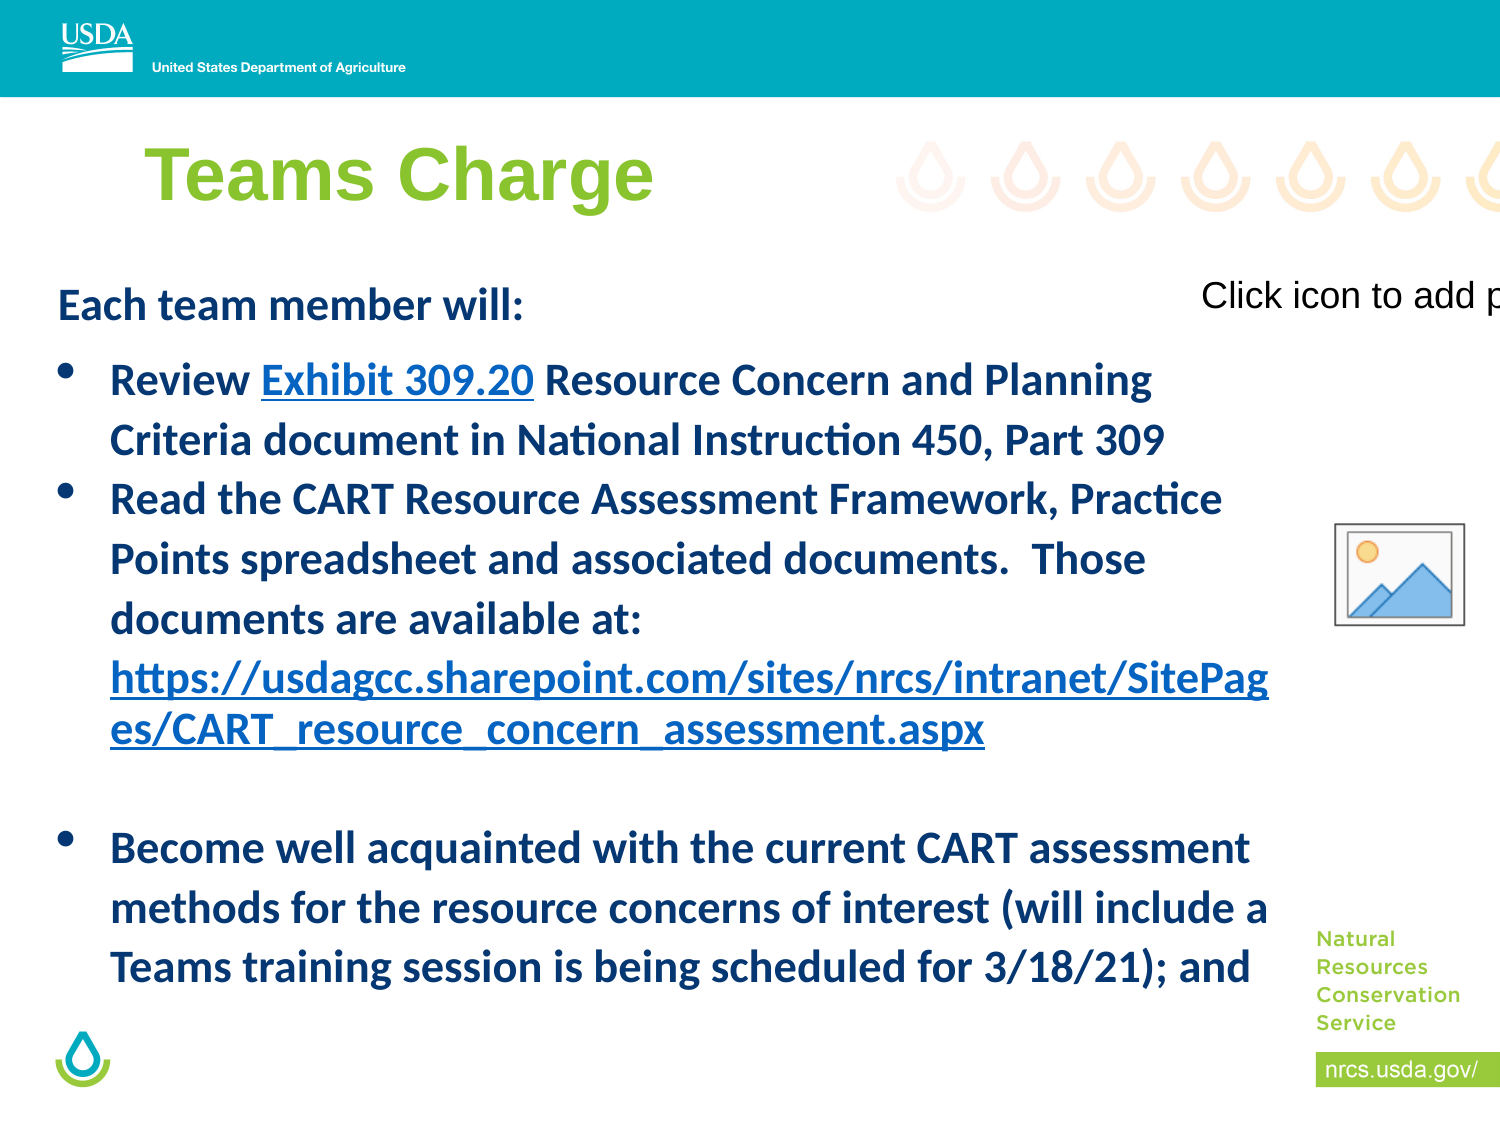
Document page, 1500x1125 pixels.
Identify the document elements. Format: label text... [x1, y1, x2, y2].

title Teams Charge [129, 104, 1480, 237]
list Each team member will: Review Exhibit 309.20 Resource Concern and Planning Criteria document in National Instruction 450, Part 309 Read the CART Resource Assessment Framework, Practice Points spreadsheet and associated documents. Those documents are available at: https://usdagcc.sharepoint.com/sites/nrcs/intranet/SitePages/CART_resource_concern_assessment.aspx Become well acquainted with the current CART assessment methods for the resource concerns of interest (will include a Teams training session is being scheduled for 3/18/21); and [42, 262, 1295, 1005]
picture [1492, 290, 1500, 306]
picture [0, 0, 1500, 1125]
